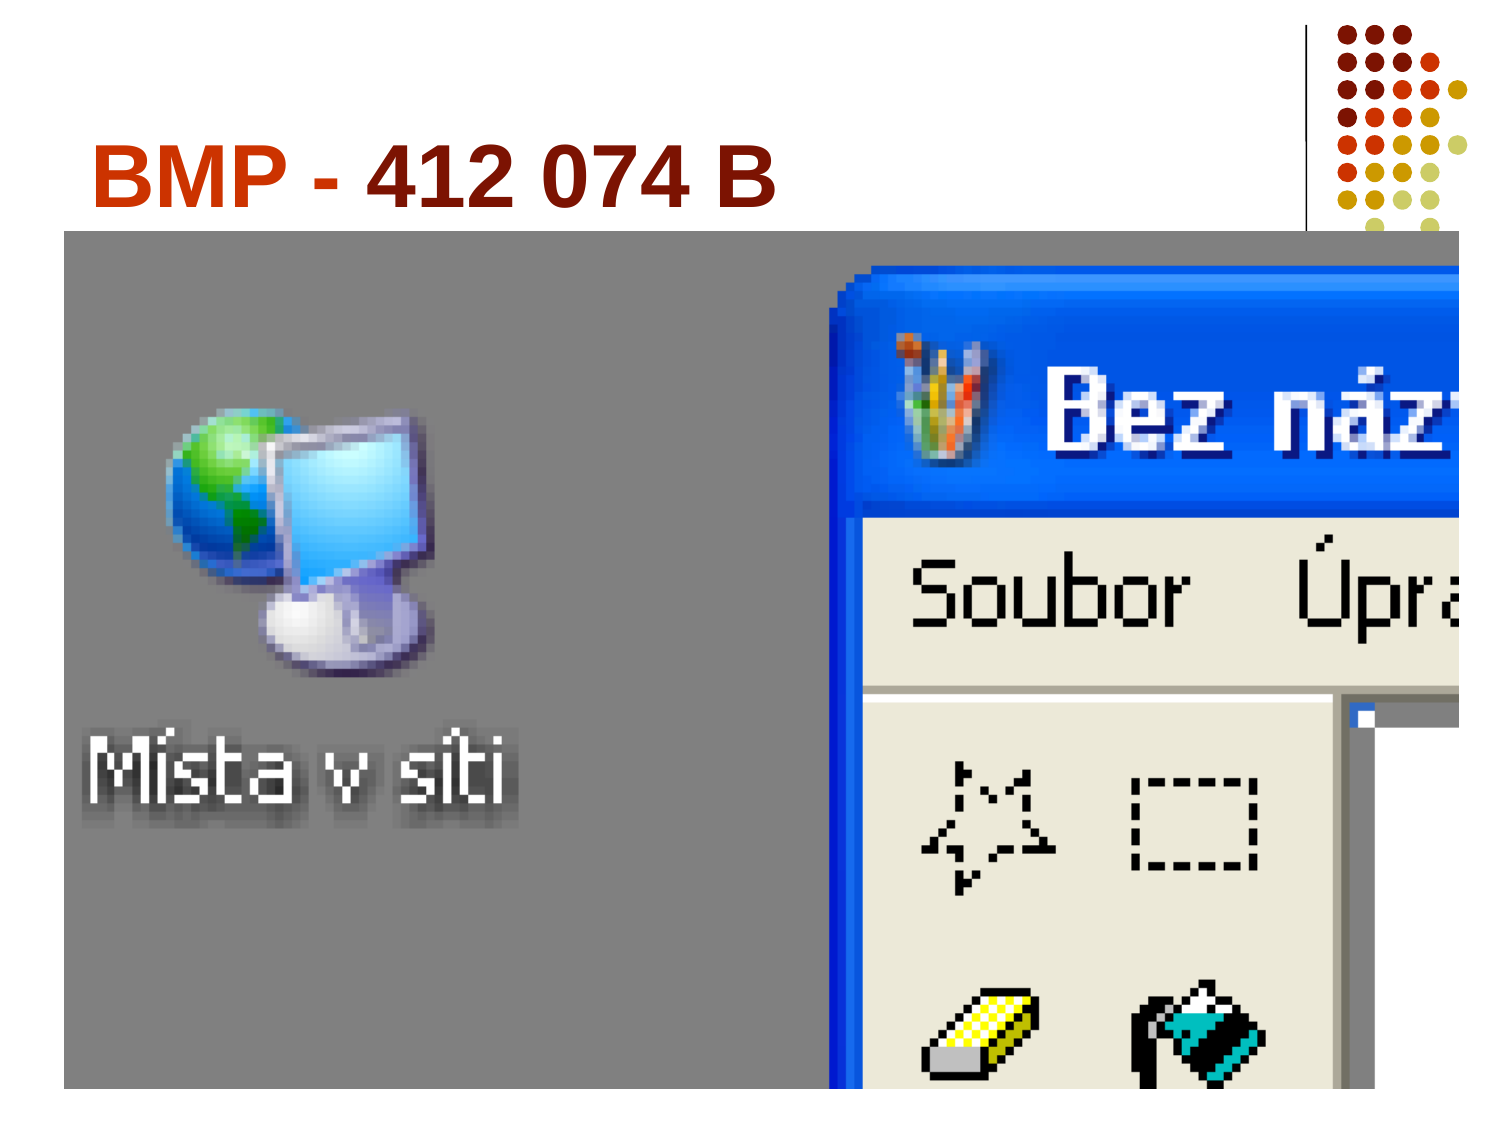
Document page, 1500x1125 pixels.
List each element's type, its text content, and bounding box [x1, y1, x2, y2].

slide_number 56 [1074, 1089, 1425, 1100]
title BMP - 412 074 B [75, 20, 1313, 231]
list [64, 231, 1459, 1089]
